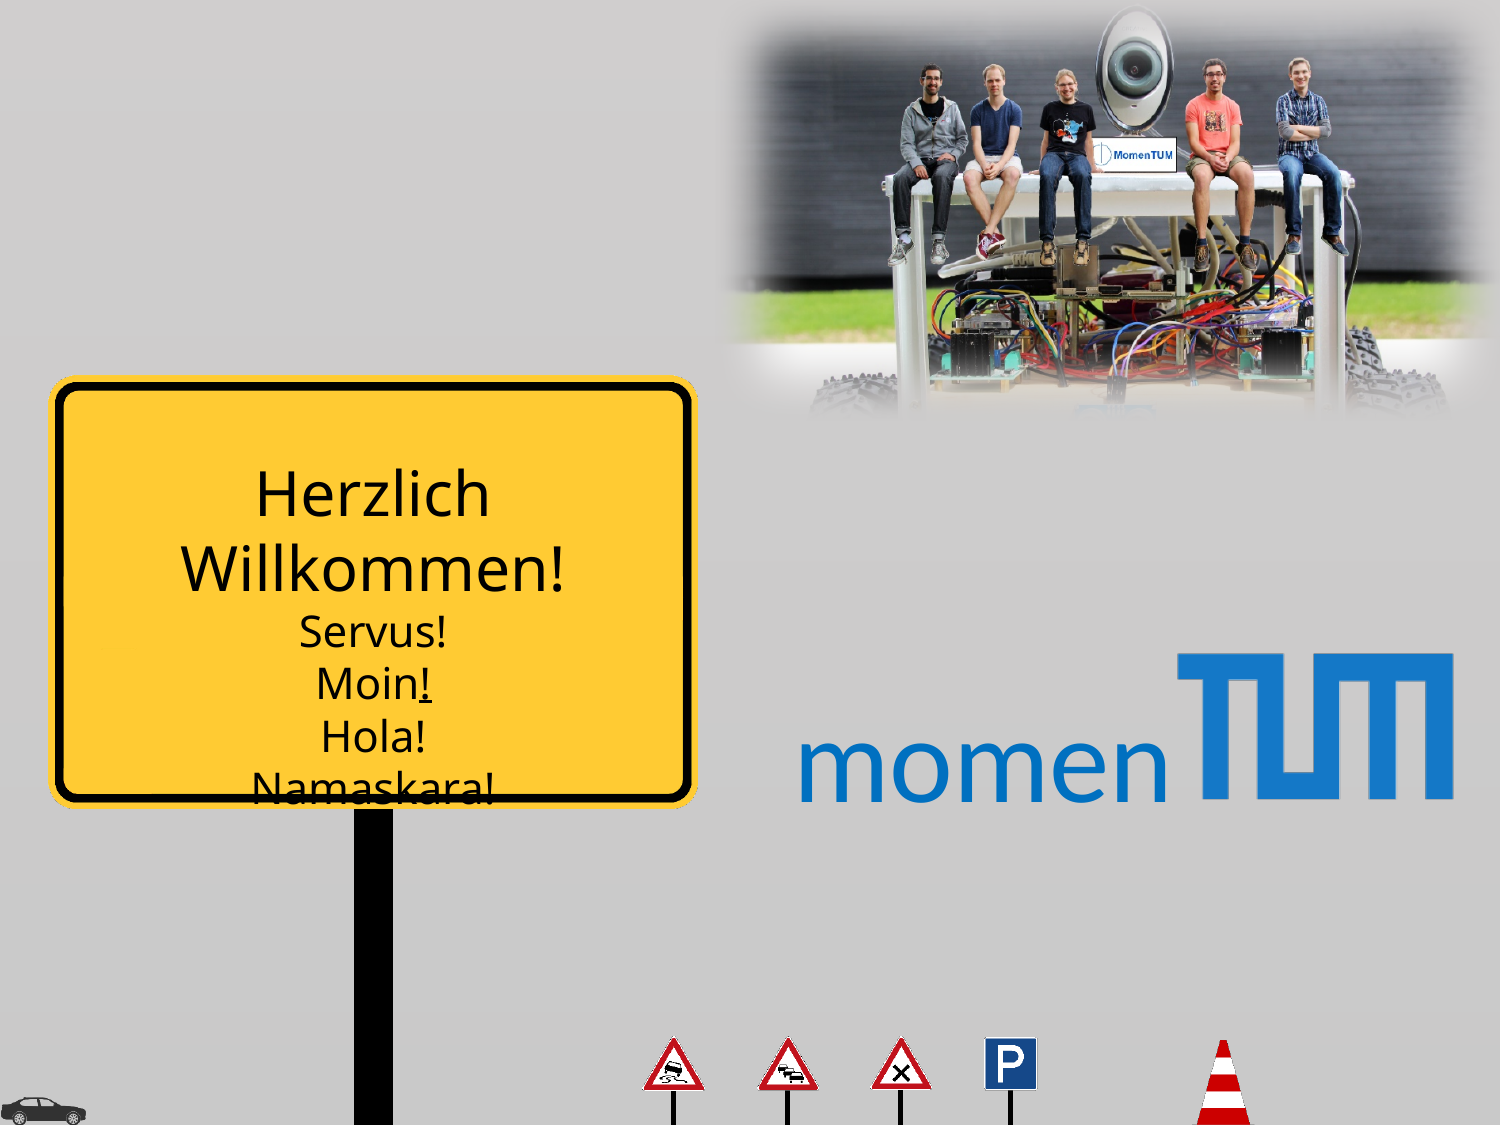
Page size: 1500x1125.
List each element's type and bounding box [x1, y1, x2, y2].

picture [1191, 1040, 1255, 1125]
text_box [983, 1036, 1038, 1125]
text_box [778, 641, 1500, 835]
text_box [48, 375, 698, 1125]
picture [711, 0, 1500, 424]
text_box [757, 1036, 819, 1125]
text_box [870, 1036, 932, 1125]
picture [0, 1082, 48, 1125]
text_box [642, 1036, 705, 1125]
